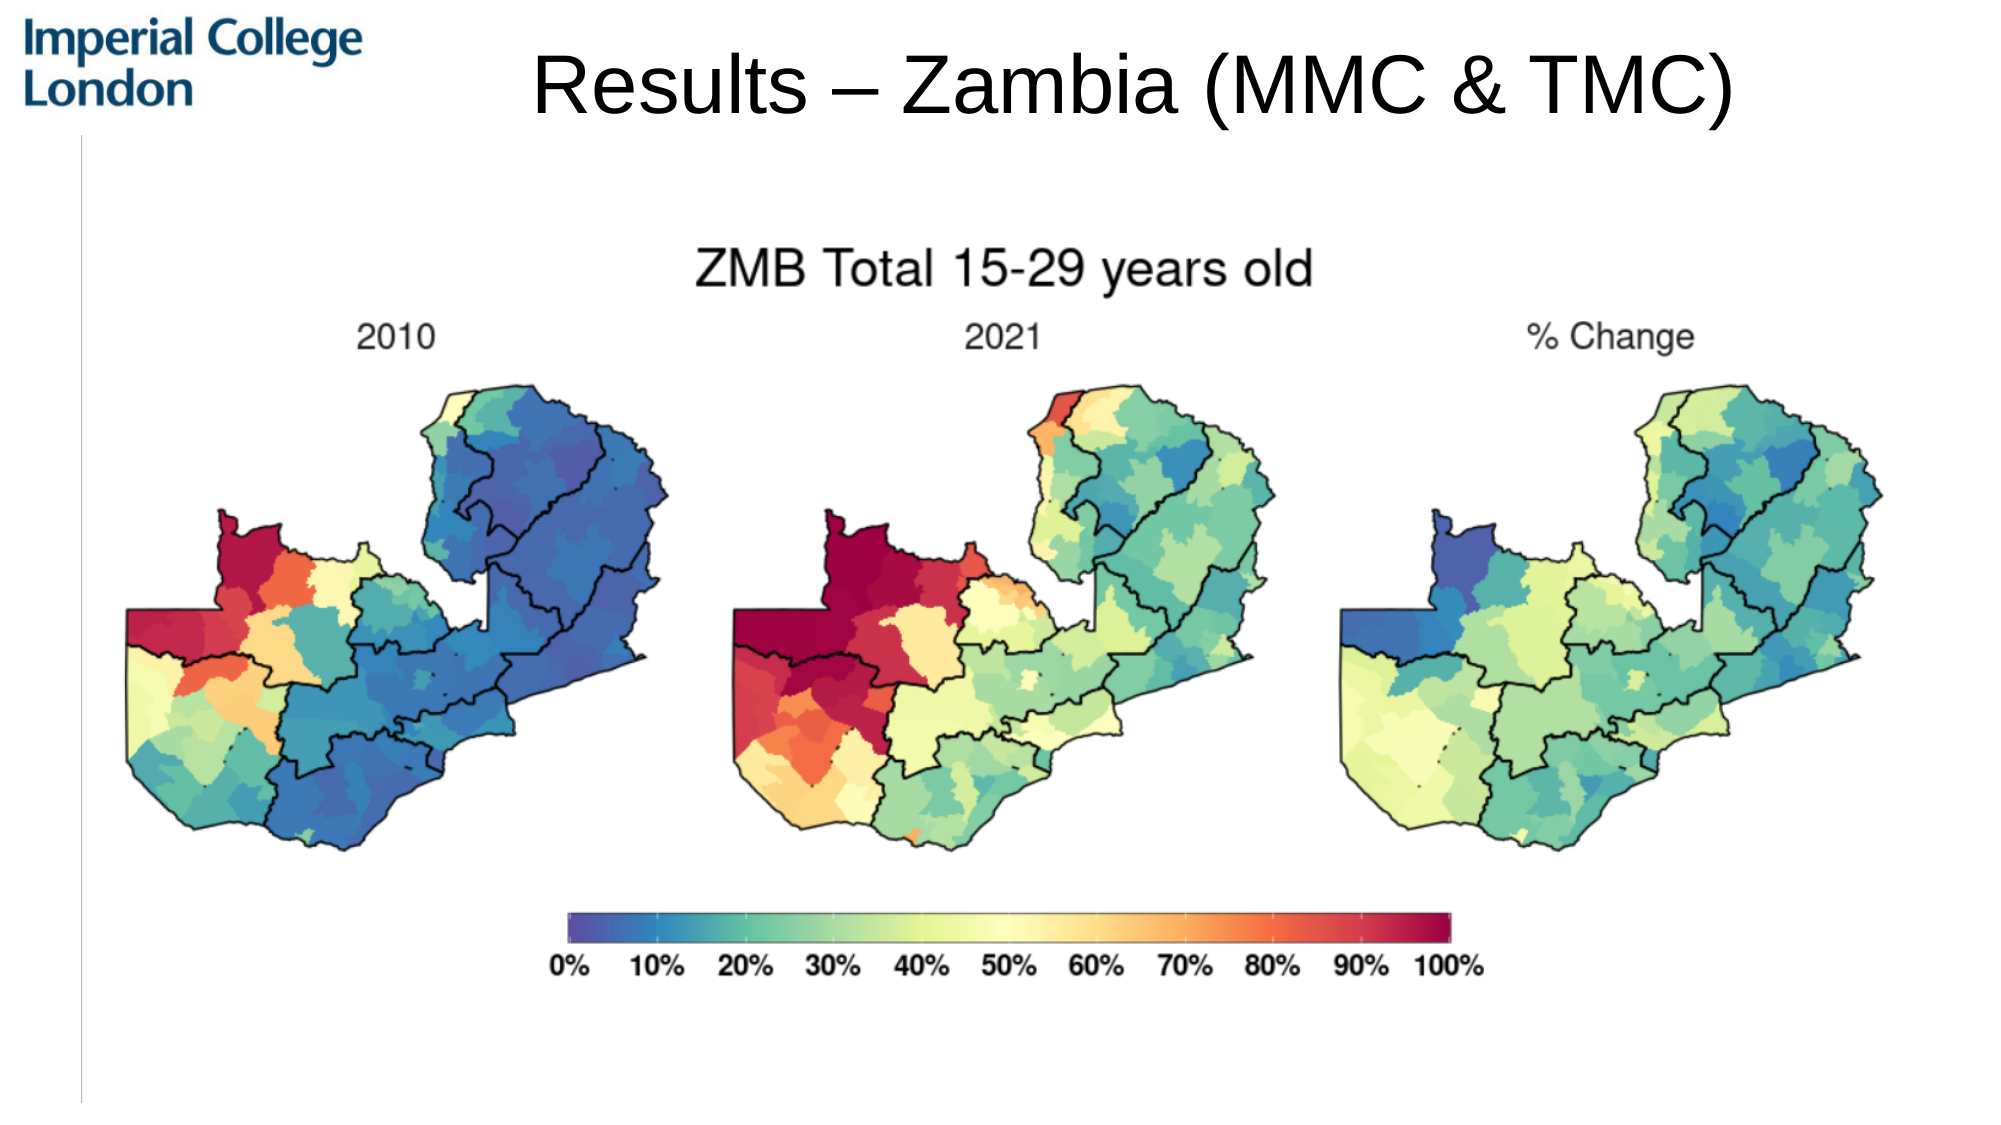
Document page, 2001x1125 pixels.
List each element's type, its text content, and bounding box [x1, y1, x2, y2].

picture [6, 8, 370, 114]
picture [81, 135, 1919, 1103]
title Results – Zambia (MMC & TMC) [369, 22, 1900, 129]
